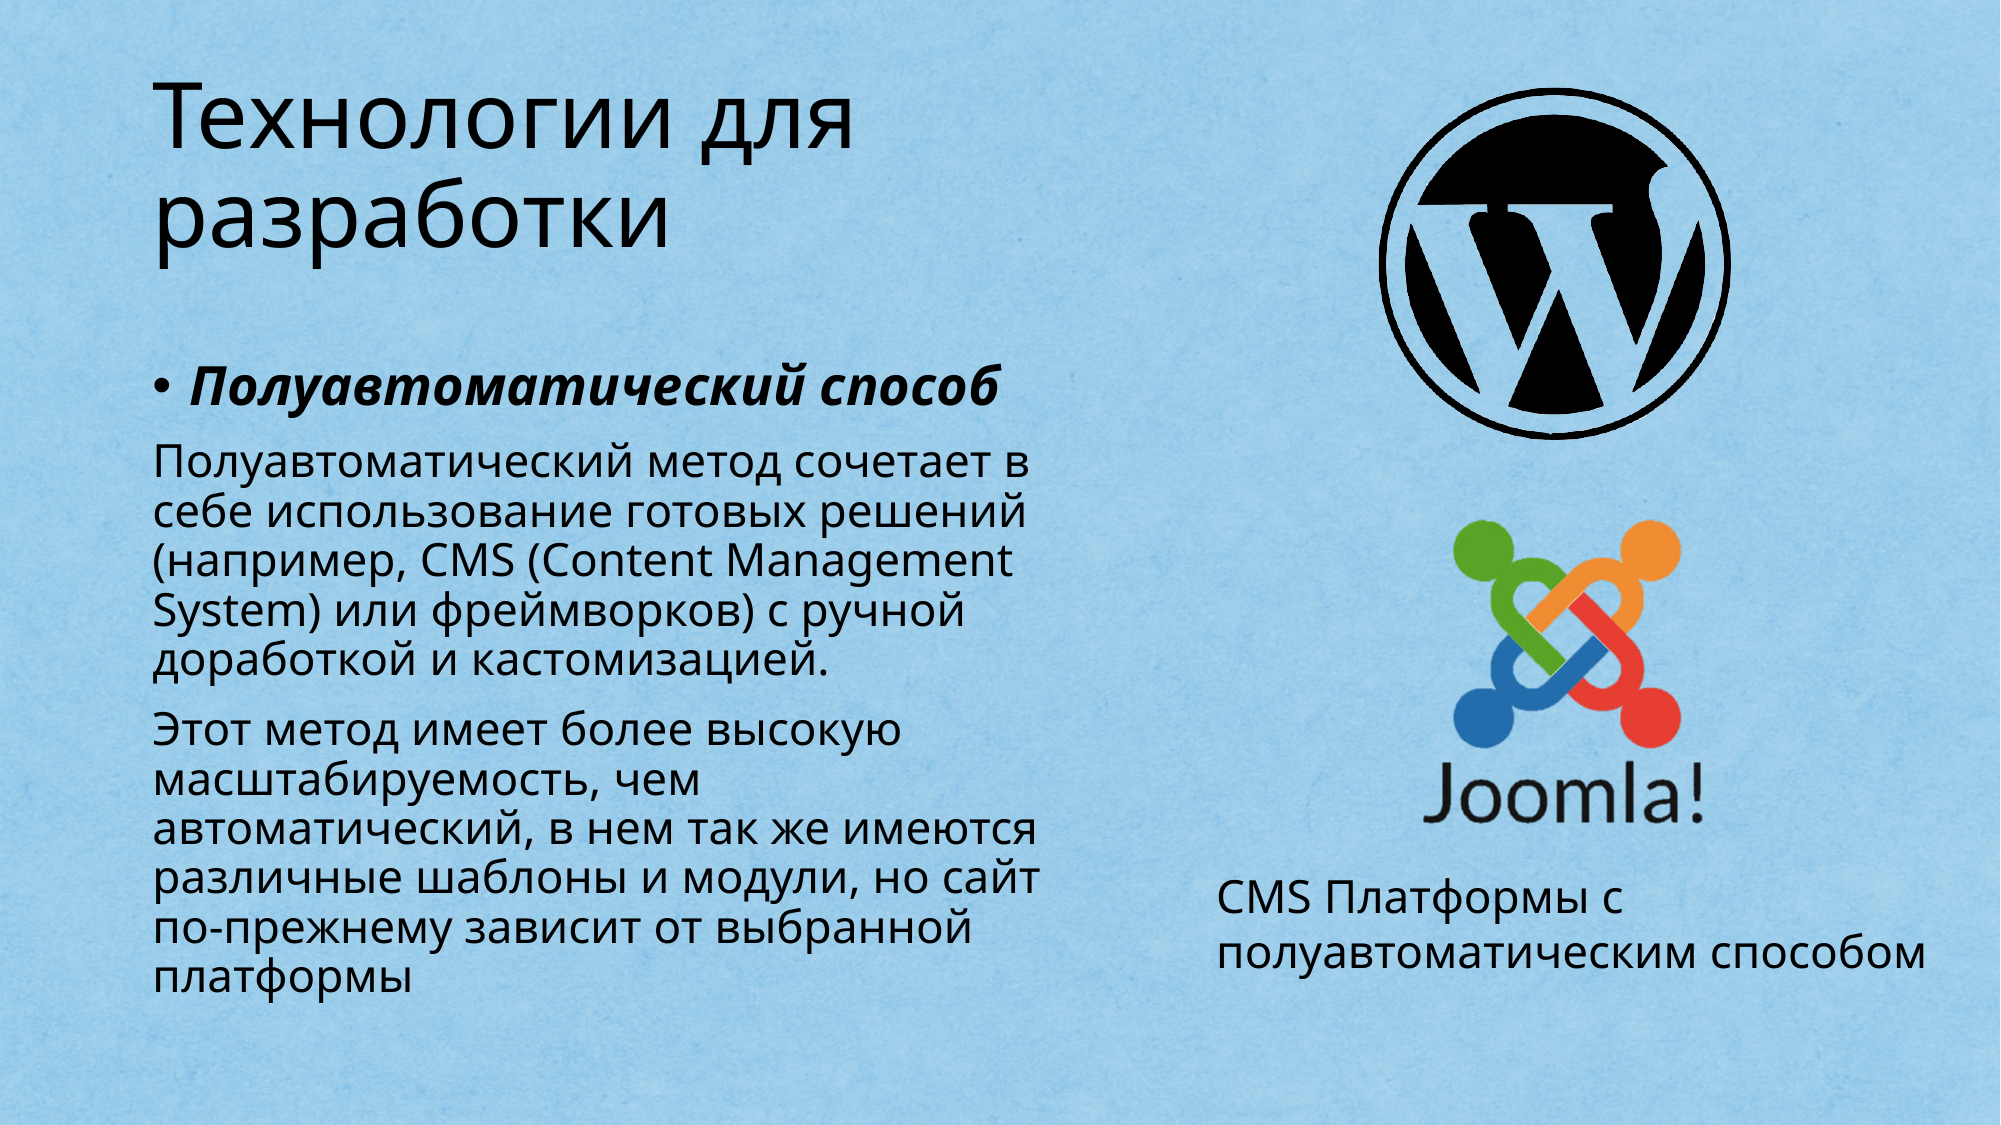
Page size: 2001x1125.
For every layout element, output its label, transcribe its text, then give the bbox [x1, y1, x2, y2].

picture [0, 0, 2001, 1125]
text_box CMS Платформы с полуавтоматическим способом [1201, 860, 1964, 986]
title Технологии для разработки [137, 59, 1225, 278]
list Полуавтоматический способ Полуавтоматический метод сочетает в себе использование готовых решений (например, CMS (Content Management System) или фреймворков) с ручной доработкой и кастомизацией. Этот метод имеет более высокую масштабируемость, чем автоматический, в нем так же имеются различные шаблоны и модули, но сайт по-прежнему зависит от выбранной платформы [137, 351, 1071, 1066]
